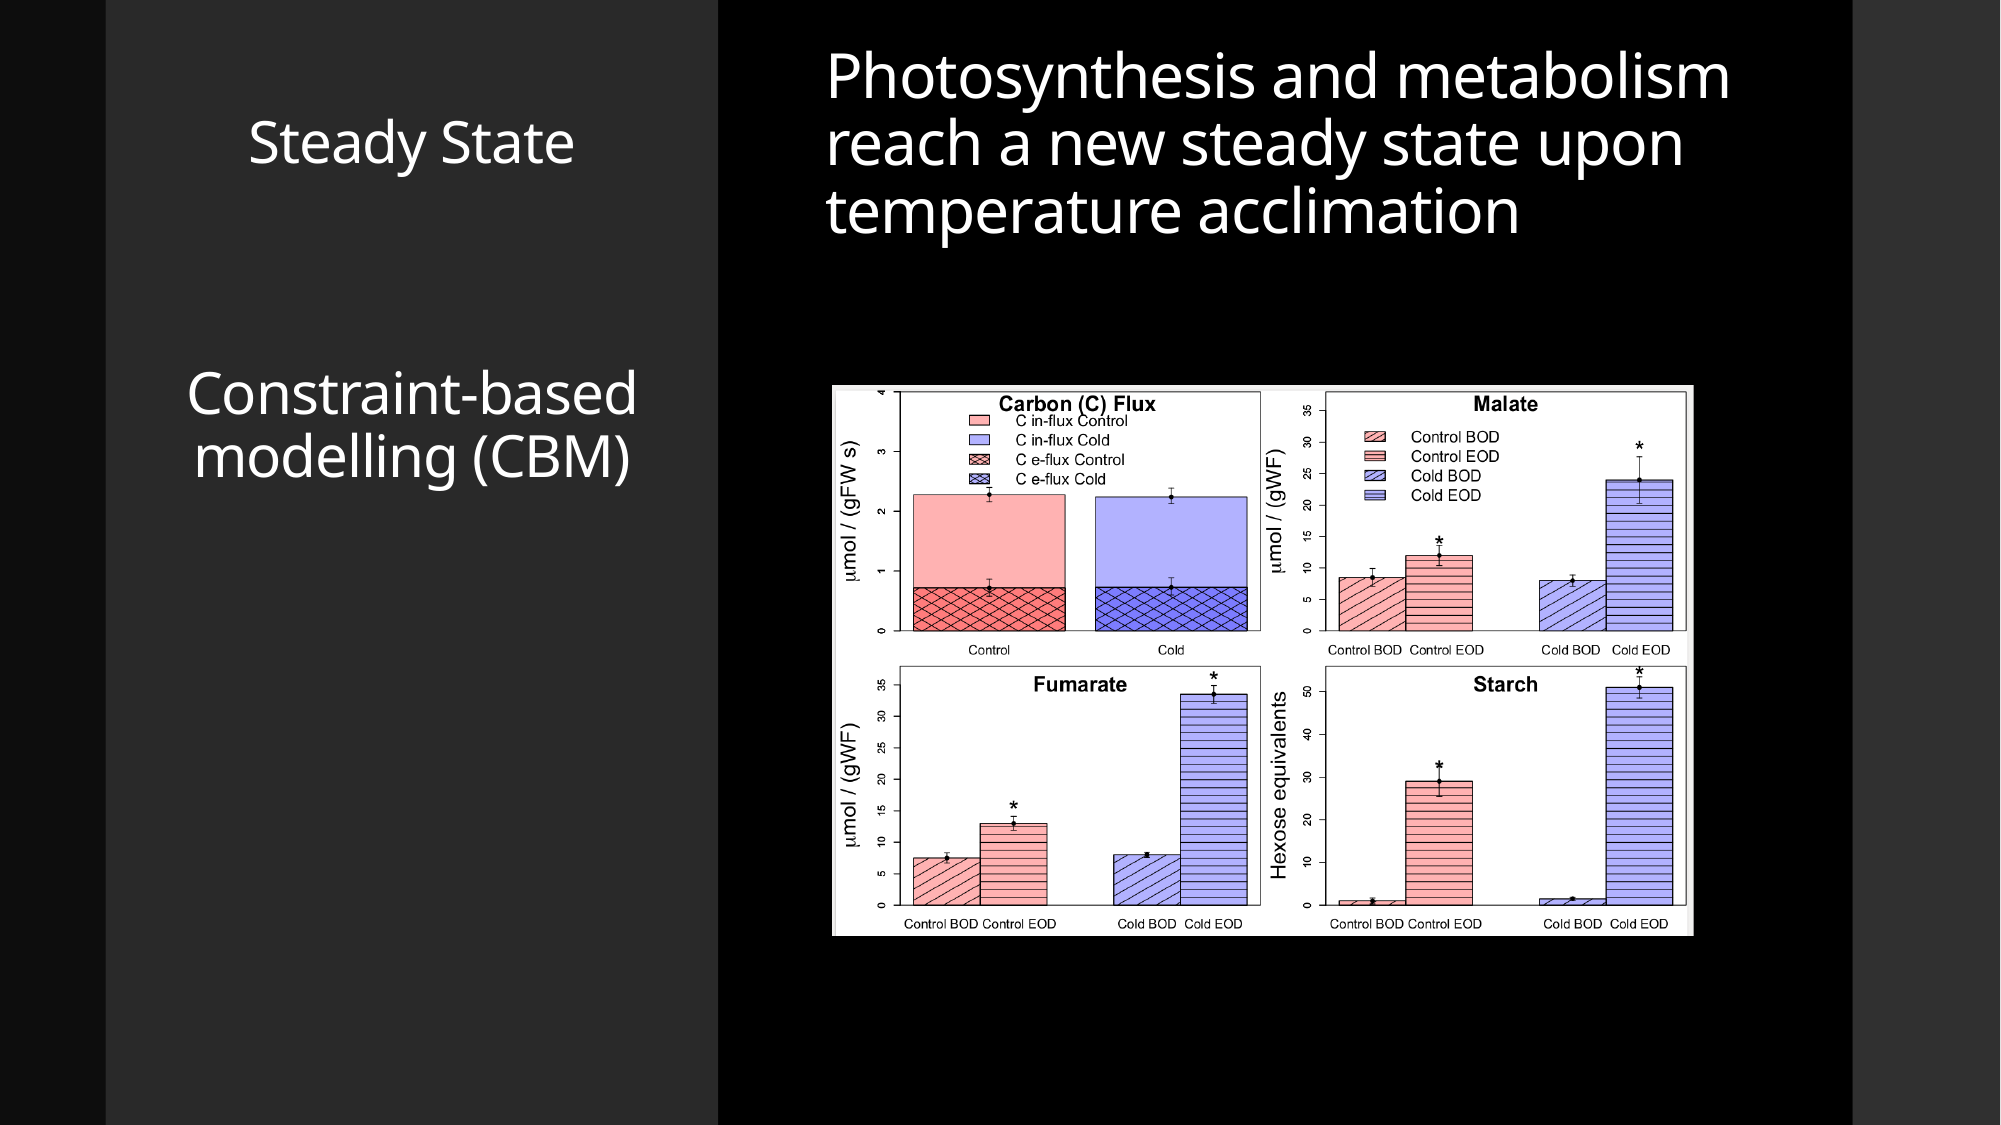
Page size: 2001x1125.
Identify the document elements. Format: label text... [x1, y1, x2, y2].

text_box [107, 0, 717, 1125]
picture [831, 385, 1694, 936]
text_box Photosynthesis and metabolism reach a new steady state upon temperature acclimation [810, 32, 1805, 255]
text_box [0, 0, 107, 1125]
title Steady State Constraint-based modelling (CBM) [158, 105, 666, 1013]
text_box [717, 0, 1854, 1125]
